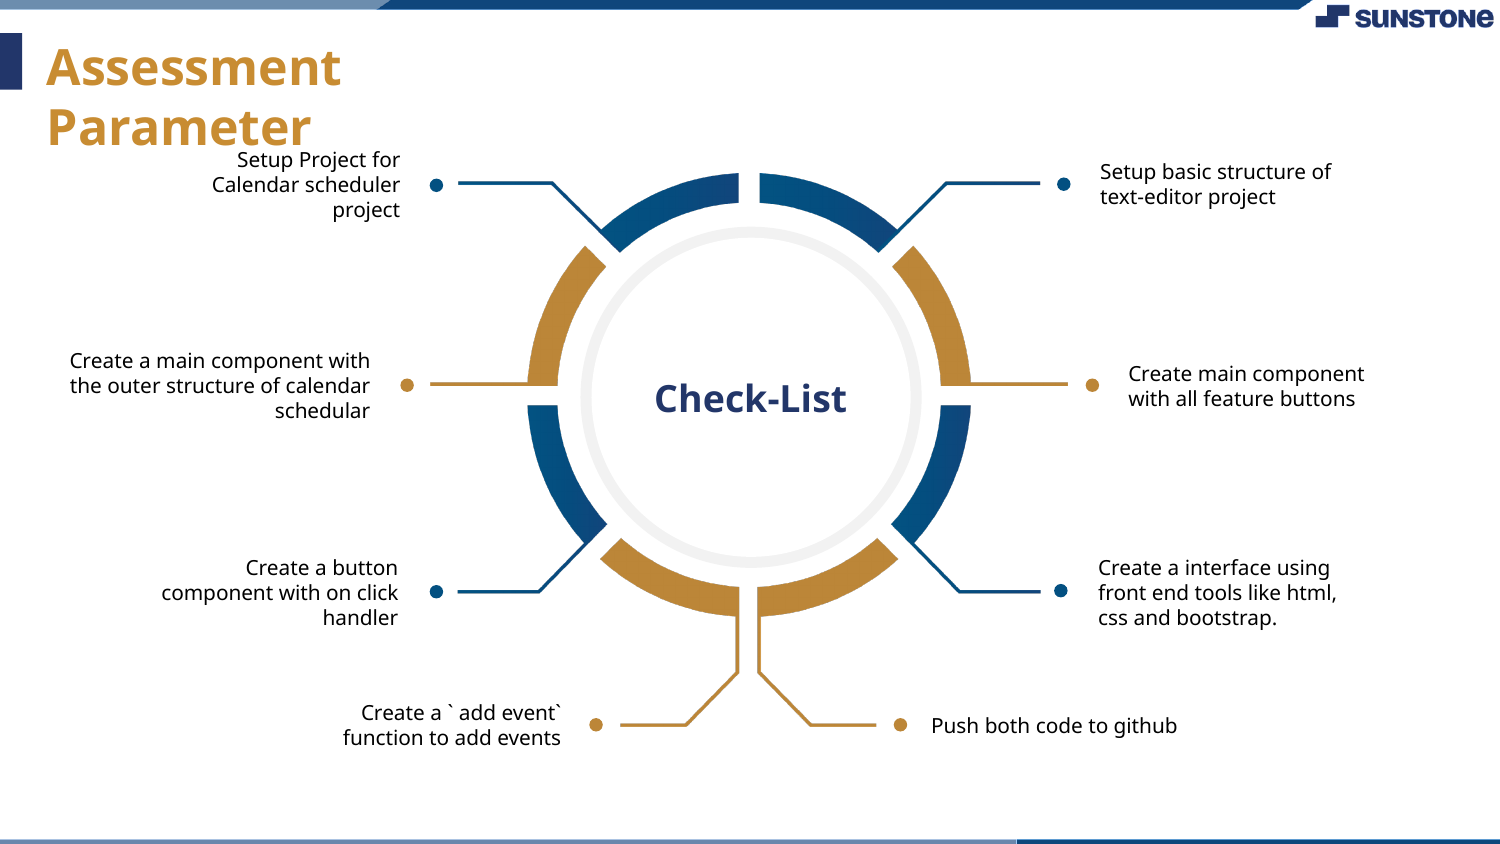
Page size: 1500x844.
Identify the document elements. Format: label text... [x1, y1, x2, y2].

list Create main component with all feature buttons [1113, 358, 1395, 412]
list Create a ` add event` function to add events [294, 698, 577, 752]
list Create a main component with the outer structure of calendar schedular [52, 359, 386, 412]
list Push both code to github [916, 698, 1198, 752]
picture [0, 0, 1500, 844]
text_box Assessment Parameter [31, 20, 545, 171]
list Setup basic structure of text-editor project [1085, 157, 1367, 211]
list Check-List [610, 371, 892, 424]
list Create a interface using front end tools like html, css and bootstrap. [1083, 565, 1365, 619]
list Create a button component with on click handler [131, 565, 414, 619]
list Setup Project for Calendar scheduler project [134, 171, 416, 211]
